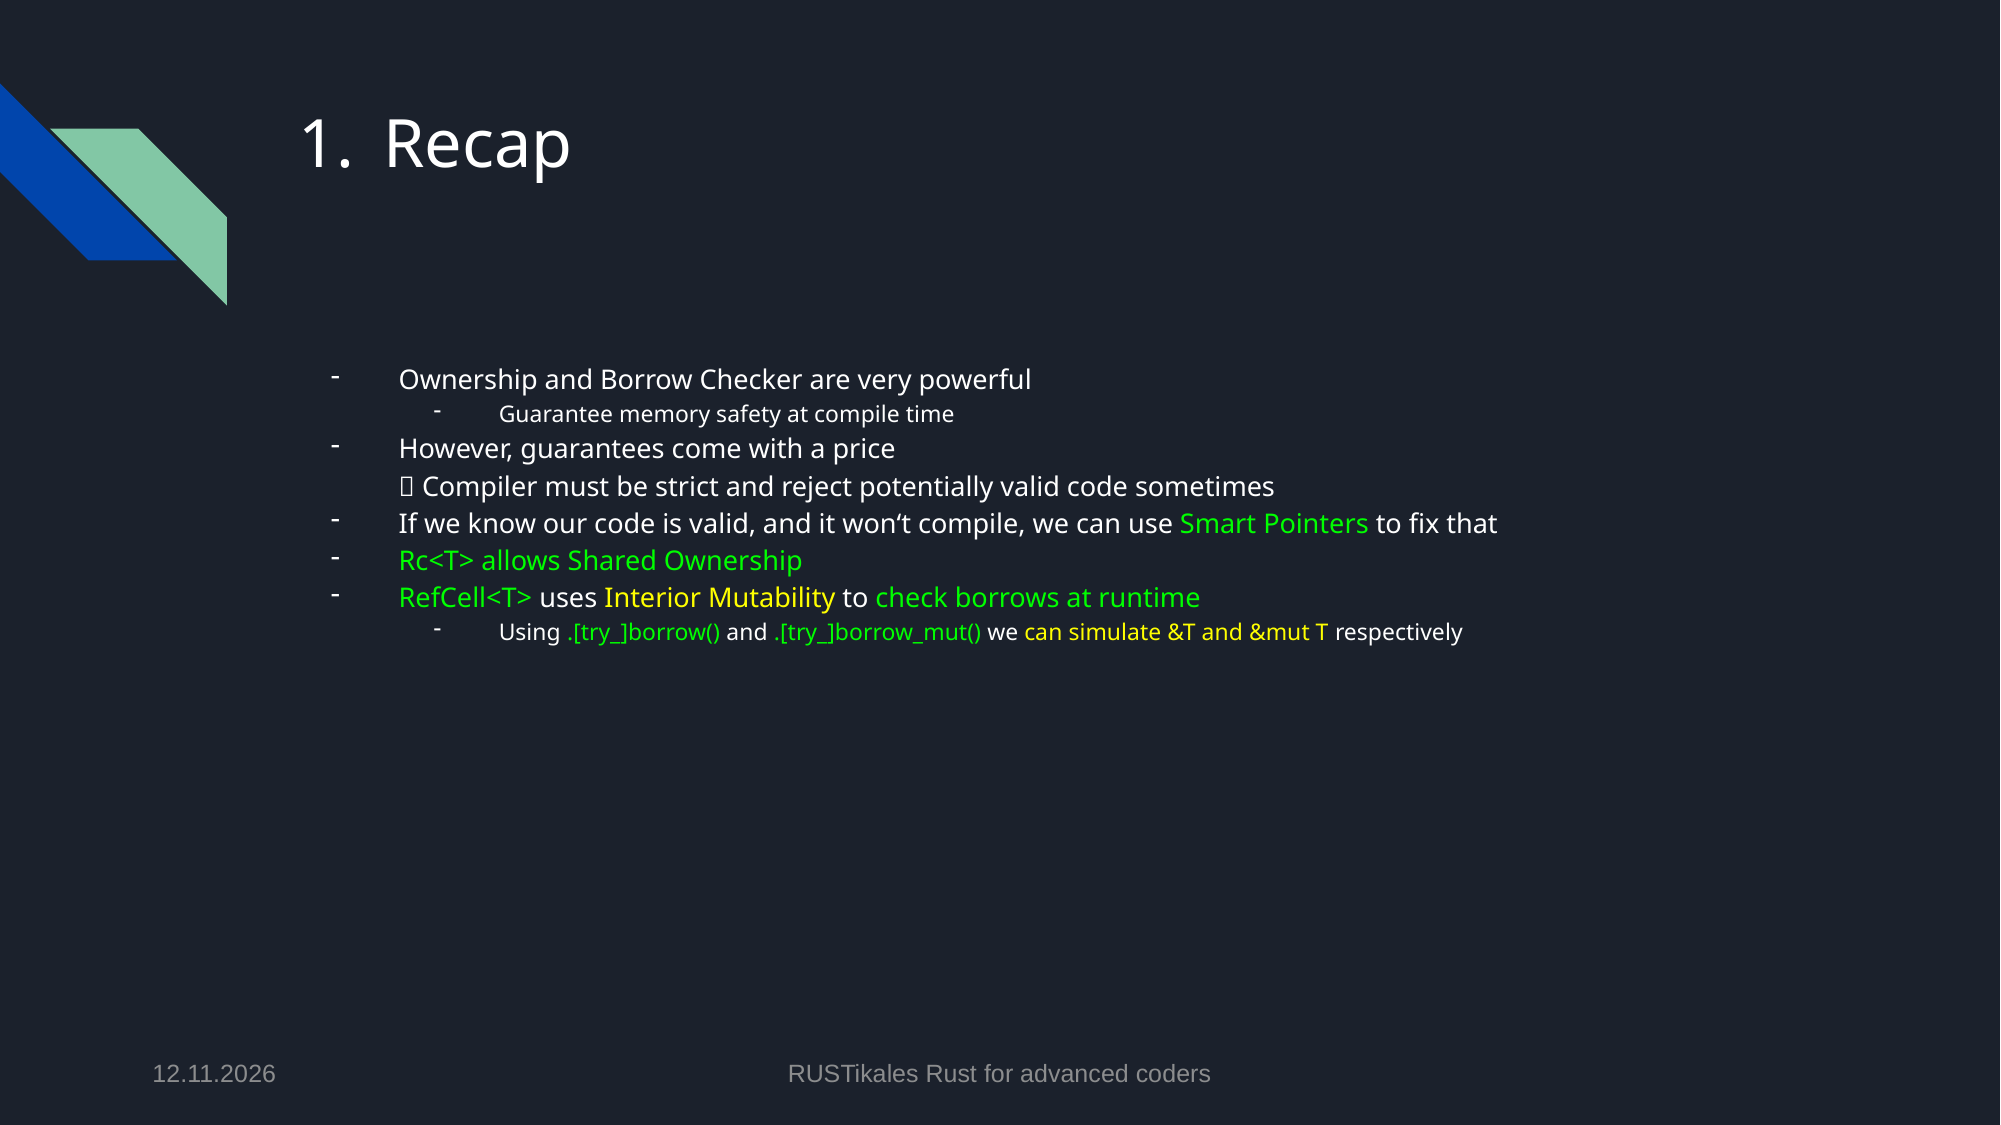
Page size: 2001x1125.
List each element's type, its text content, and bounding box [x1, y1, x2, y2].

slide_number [137, 1042, 588, 1103]
title Recap [283, 86, 1824, 287]
footer RUSTikales Rust for advanced coders [662, 1042, 1338, 1103]
list Ownership and Borrow Checker are very powerful Guarantee memory safety at compile time However, guarantees come with a price  Compiler must be strict and reject potentially valid code sometimes If we know our code is valid, and it won‘t compile, we can use Smart Pointers to fix that Rc<T> allows Shared Ownership RefCell<T> uses Interior Mutability to check borrows at runtime Using .[try_]borrow() and .[try_]borrow_mut() we can simulate &T and &mut T respectively [283, 342, 1824, 980]
